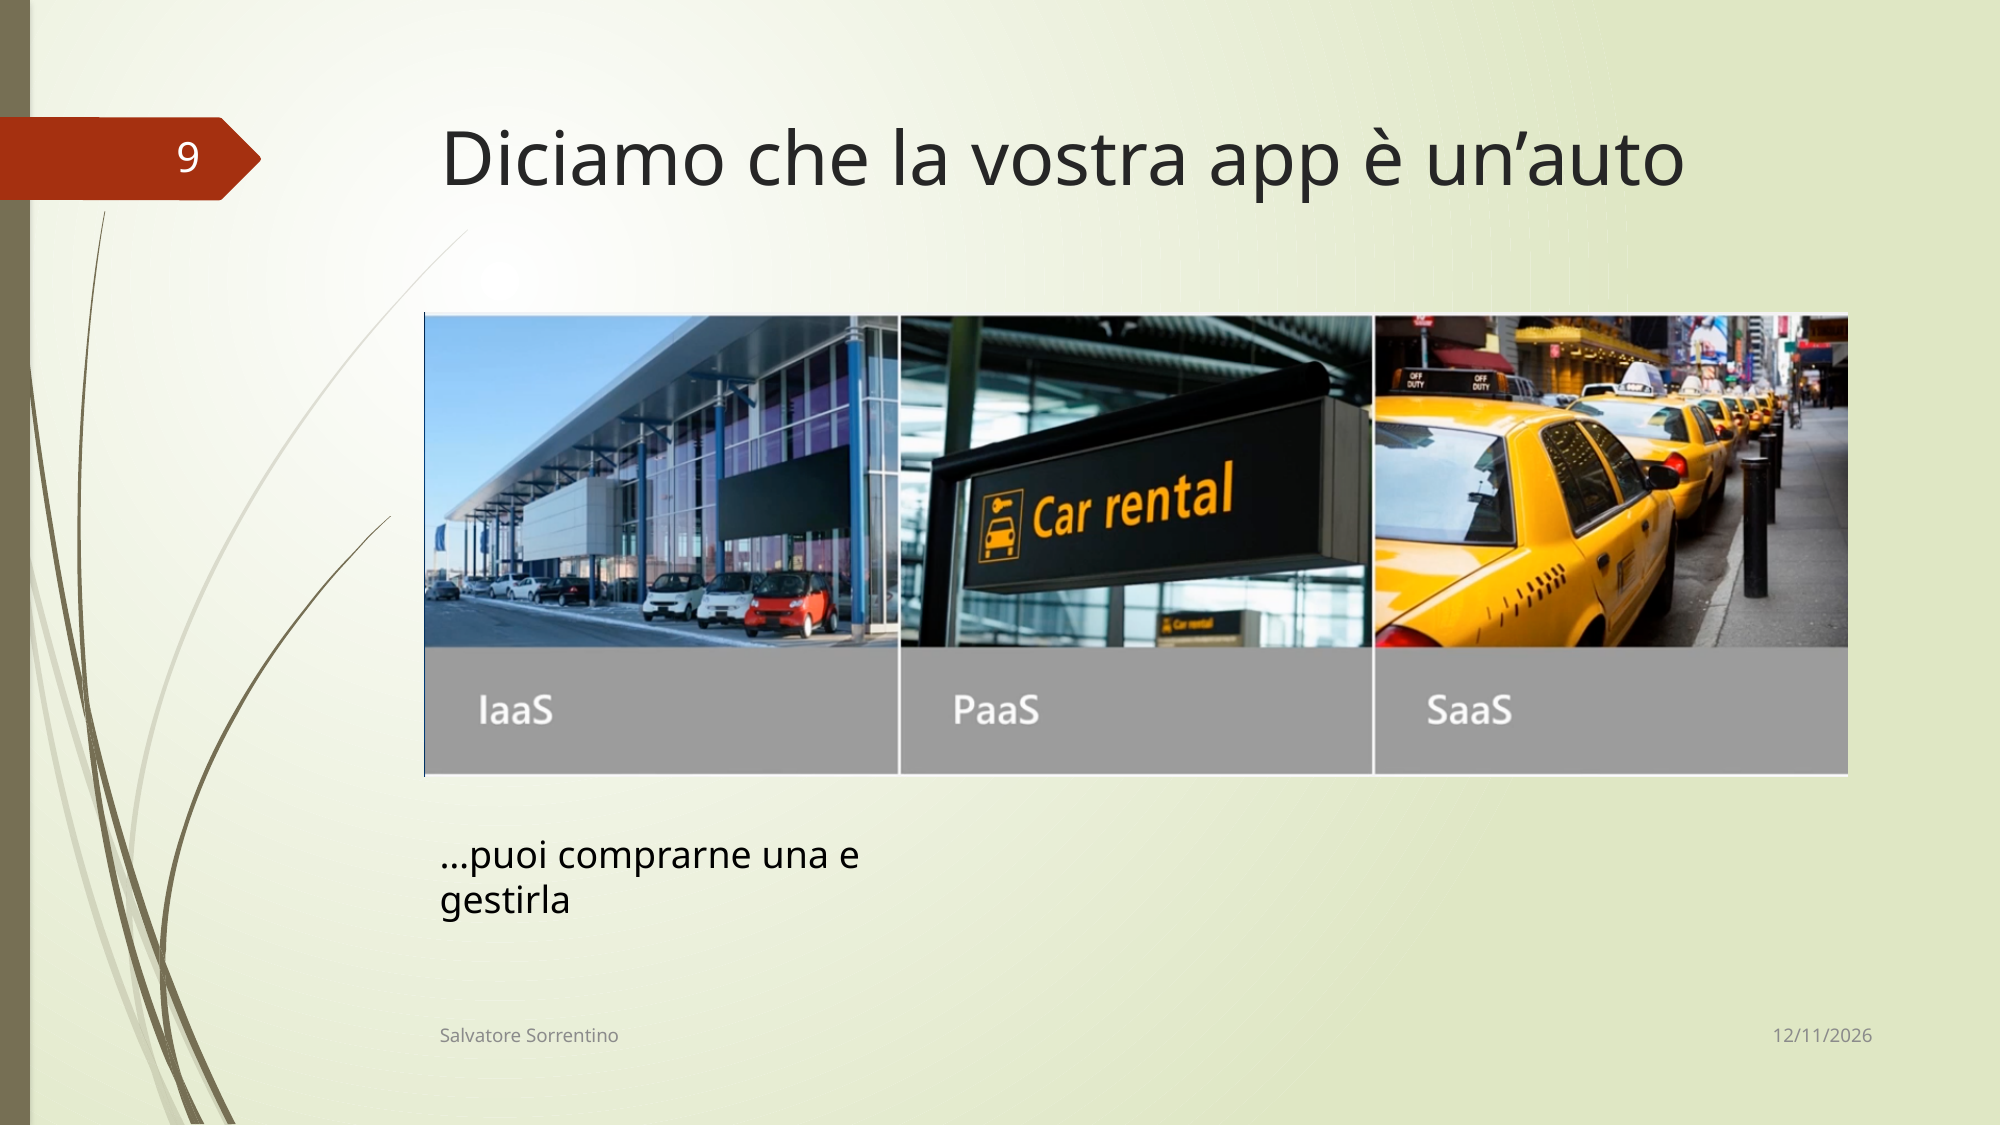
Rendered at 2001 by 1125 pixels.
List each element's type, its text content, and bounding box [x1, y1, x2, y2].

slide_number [1699, 1005, 1888, 1067]
title Diciamo che la vostra app è un’auto [425, 102, 1888, 313]
text_box …puoi comprarne una e gestirla [424, 823, 890, 929]
footer Salvatore Sorrentino [424, 1006, 1675, 1067]
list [424, 312, 1848, 778]
slide_number 9 [87, 129, 216, 190]
